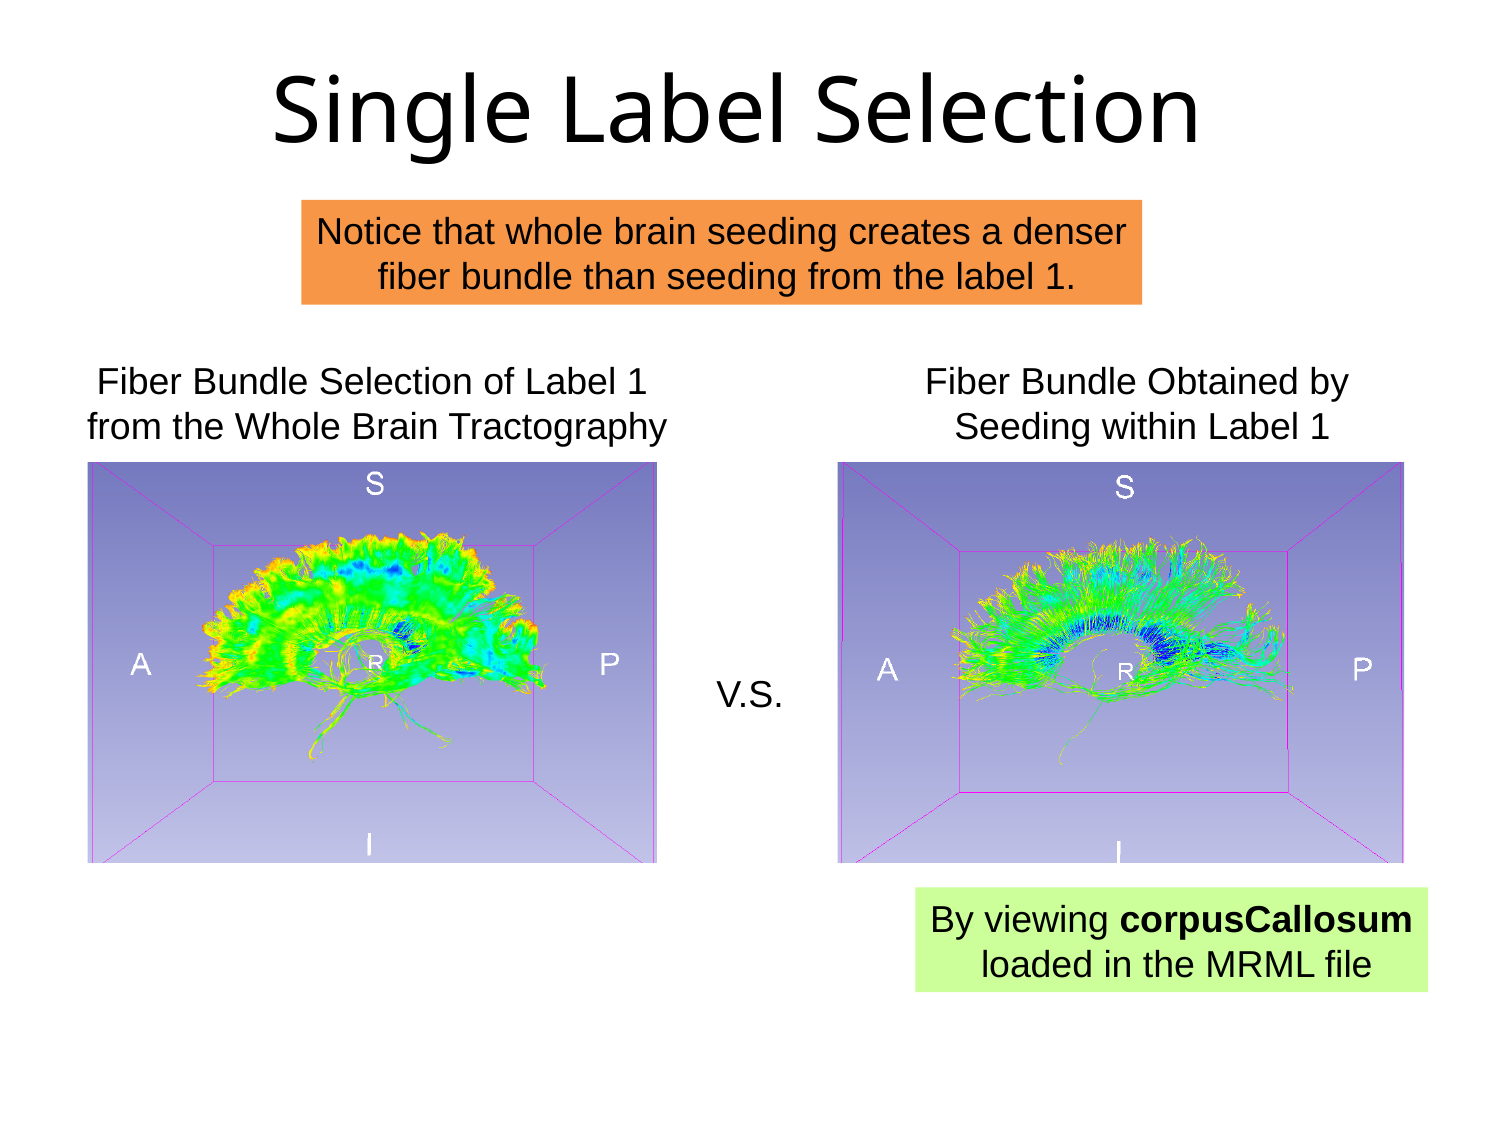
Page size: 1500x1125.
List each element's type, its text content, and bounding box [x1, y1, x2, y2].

text_box By viewing corpusCallosum loaded in the MRML file [915, 887, 1429, 993]
text_box V.S. [701, 662, 799, 723]
title Single Label Selection [63, 12, 1413, 200]
picture [87, 462, 658, 863]
picture [837, 462, 1405, 863]
text_box Fiber Bundle Selection of Label 1 from the Whole Brain Tractography [72, 349, 683, 455]
text_box Fiber Bundle Obtained by Seeding within Label 1 [910, 349, 1375, 455]
text_box Notice that whole brain seeding creates a denser fiber bundle than seeding from the label 1. [301, 199, 1143, 305]
